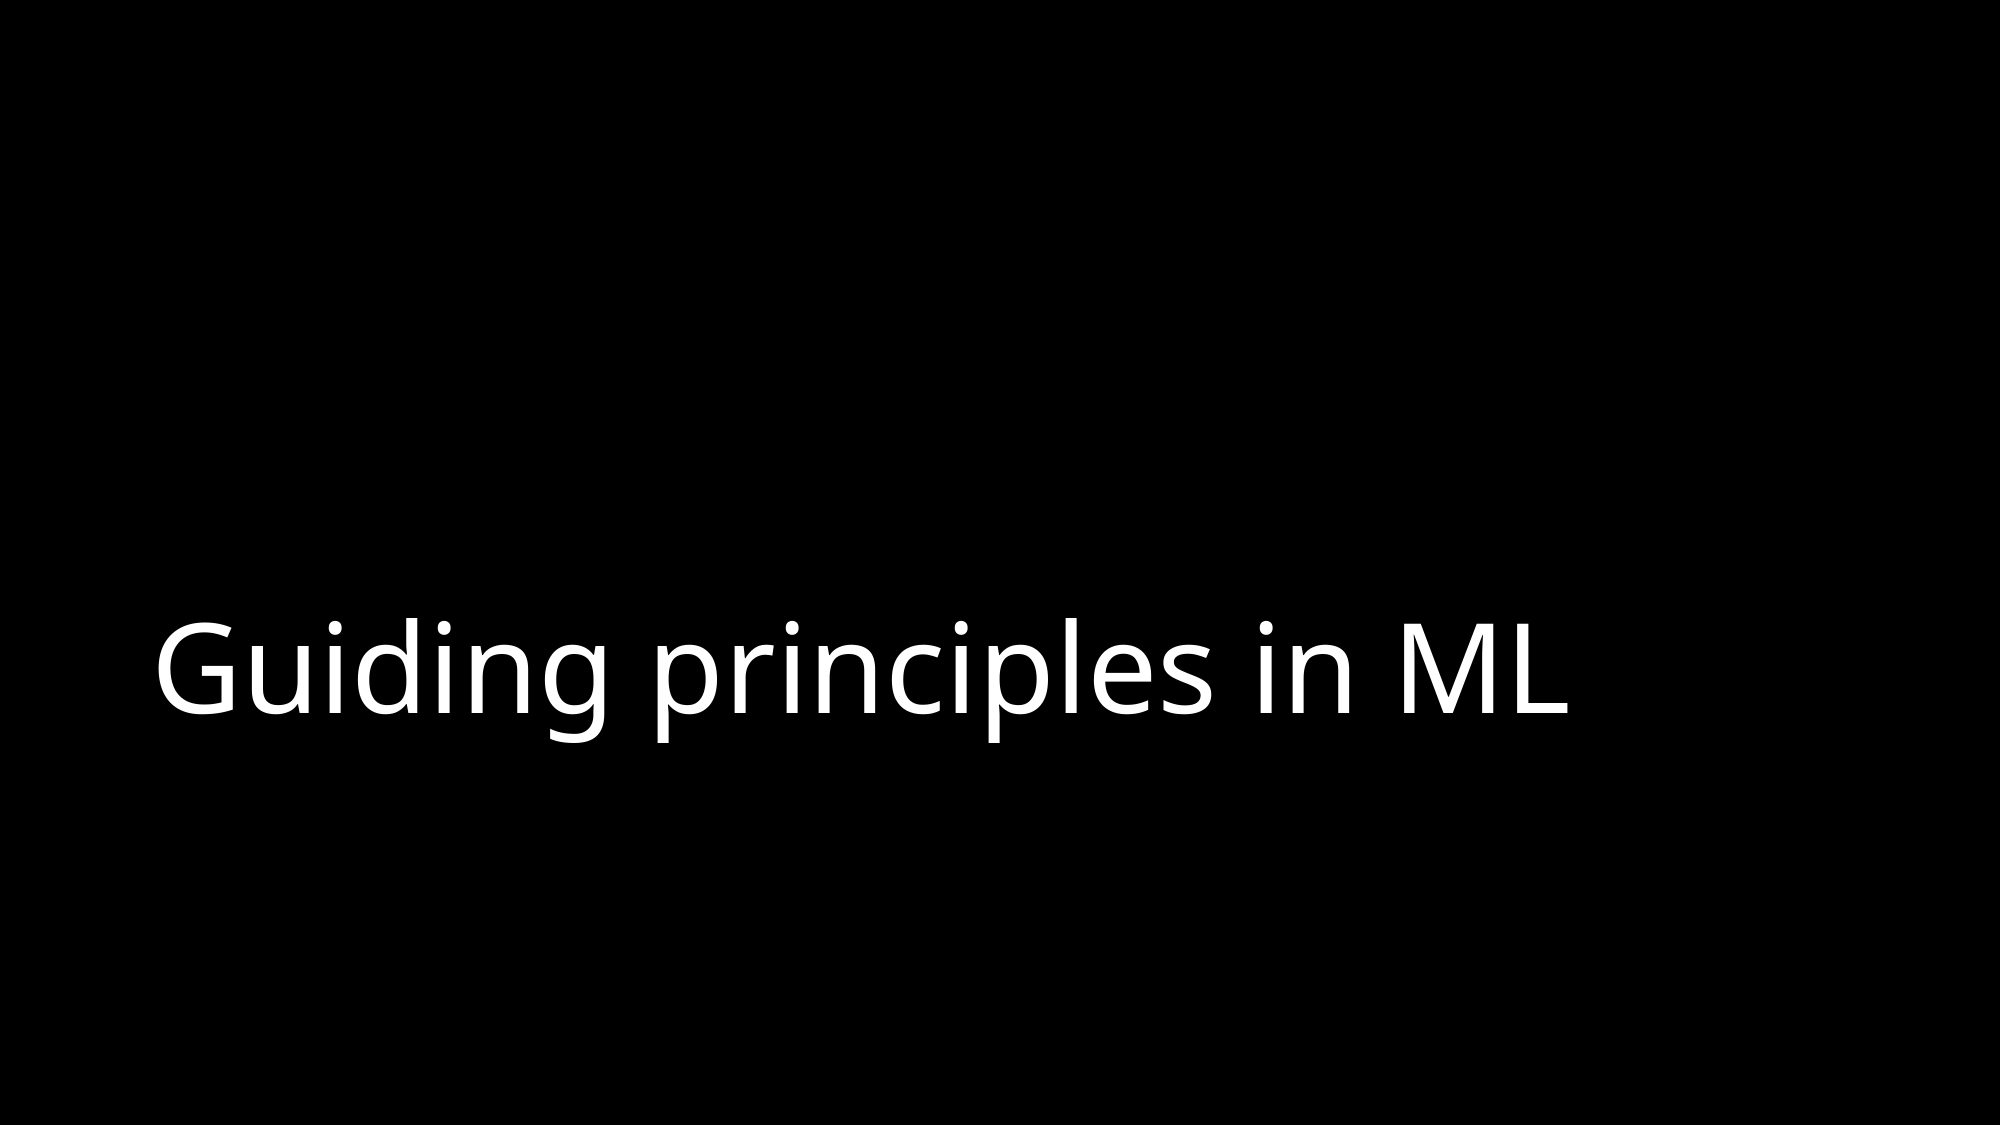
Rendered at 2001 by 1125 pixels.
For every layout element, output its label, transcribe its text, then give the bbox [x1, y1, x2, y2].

title Guiding principles in ML [136, 280, 1862, 749]
